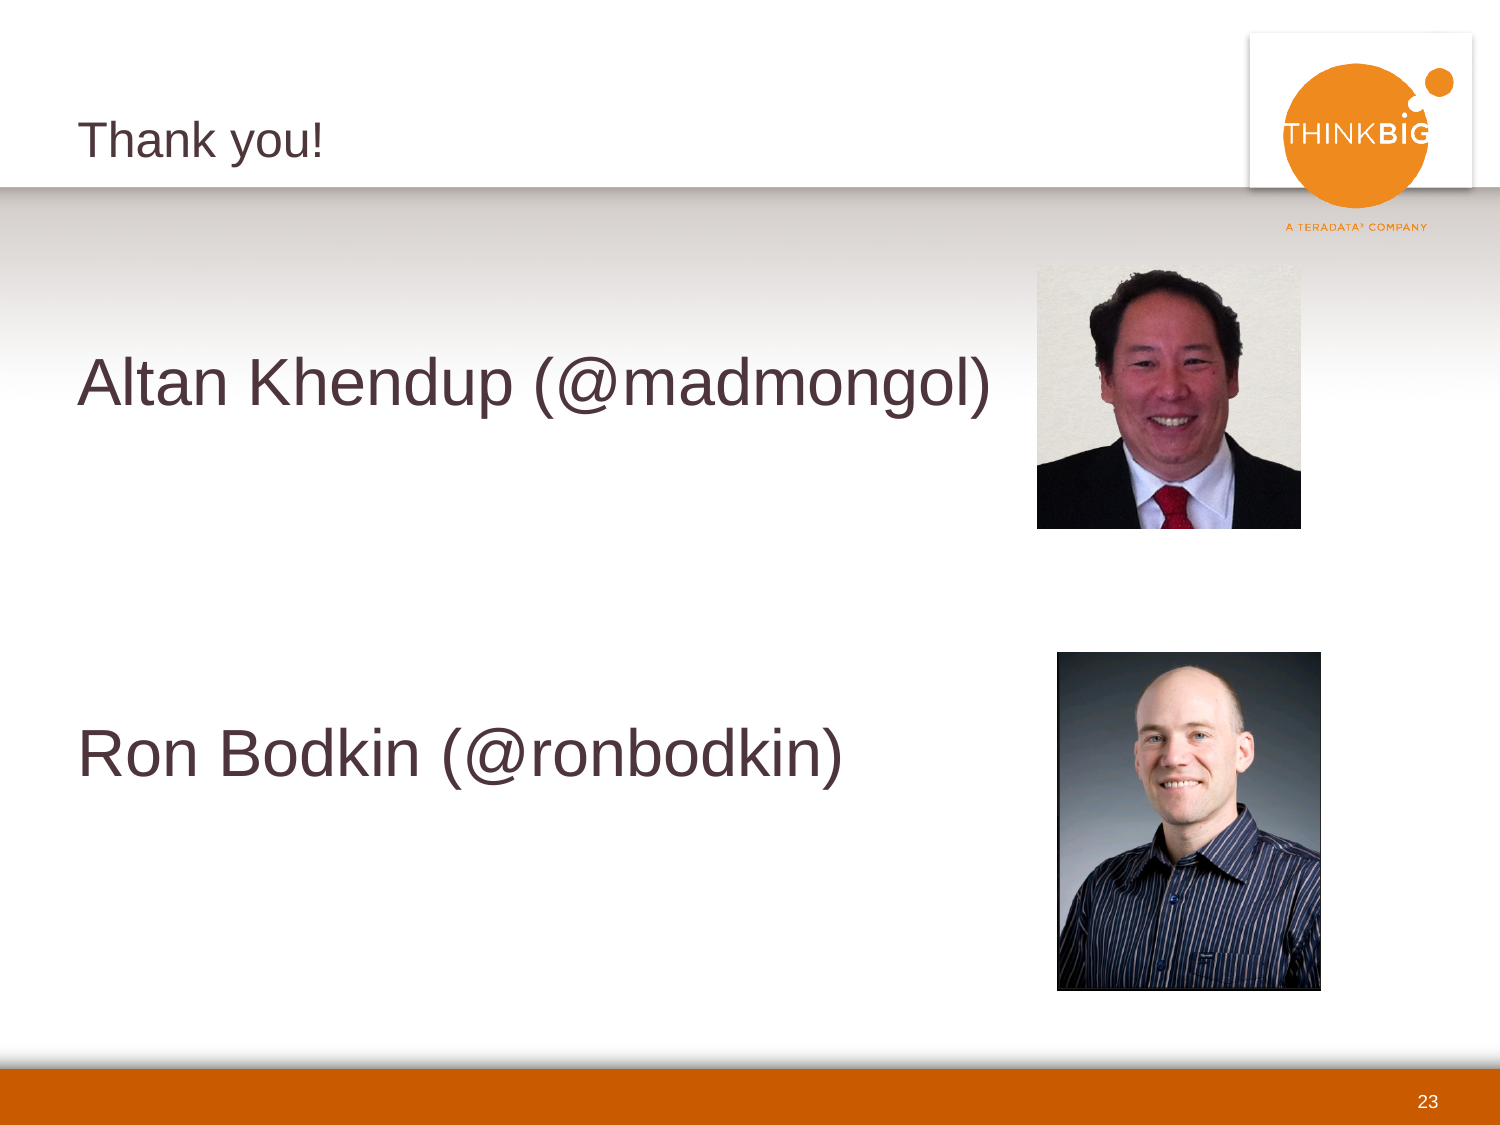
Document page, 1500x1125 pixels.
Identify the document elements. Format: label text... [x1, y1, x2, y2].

list Altan Khendup (@madmongol) Ron Bodkin (@ronbodkin) [62, 337, 1438, 991]
title Thank you! [62, 99, 1250, 175]
picture [0, 0, 1500, 1125]
